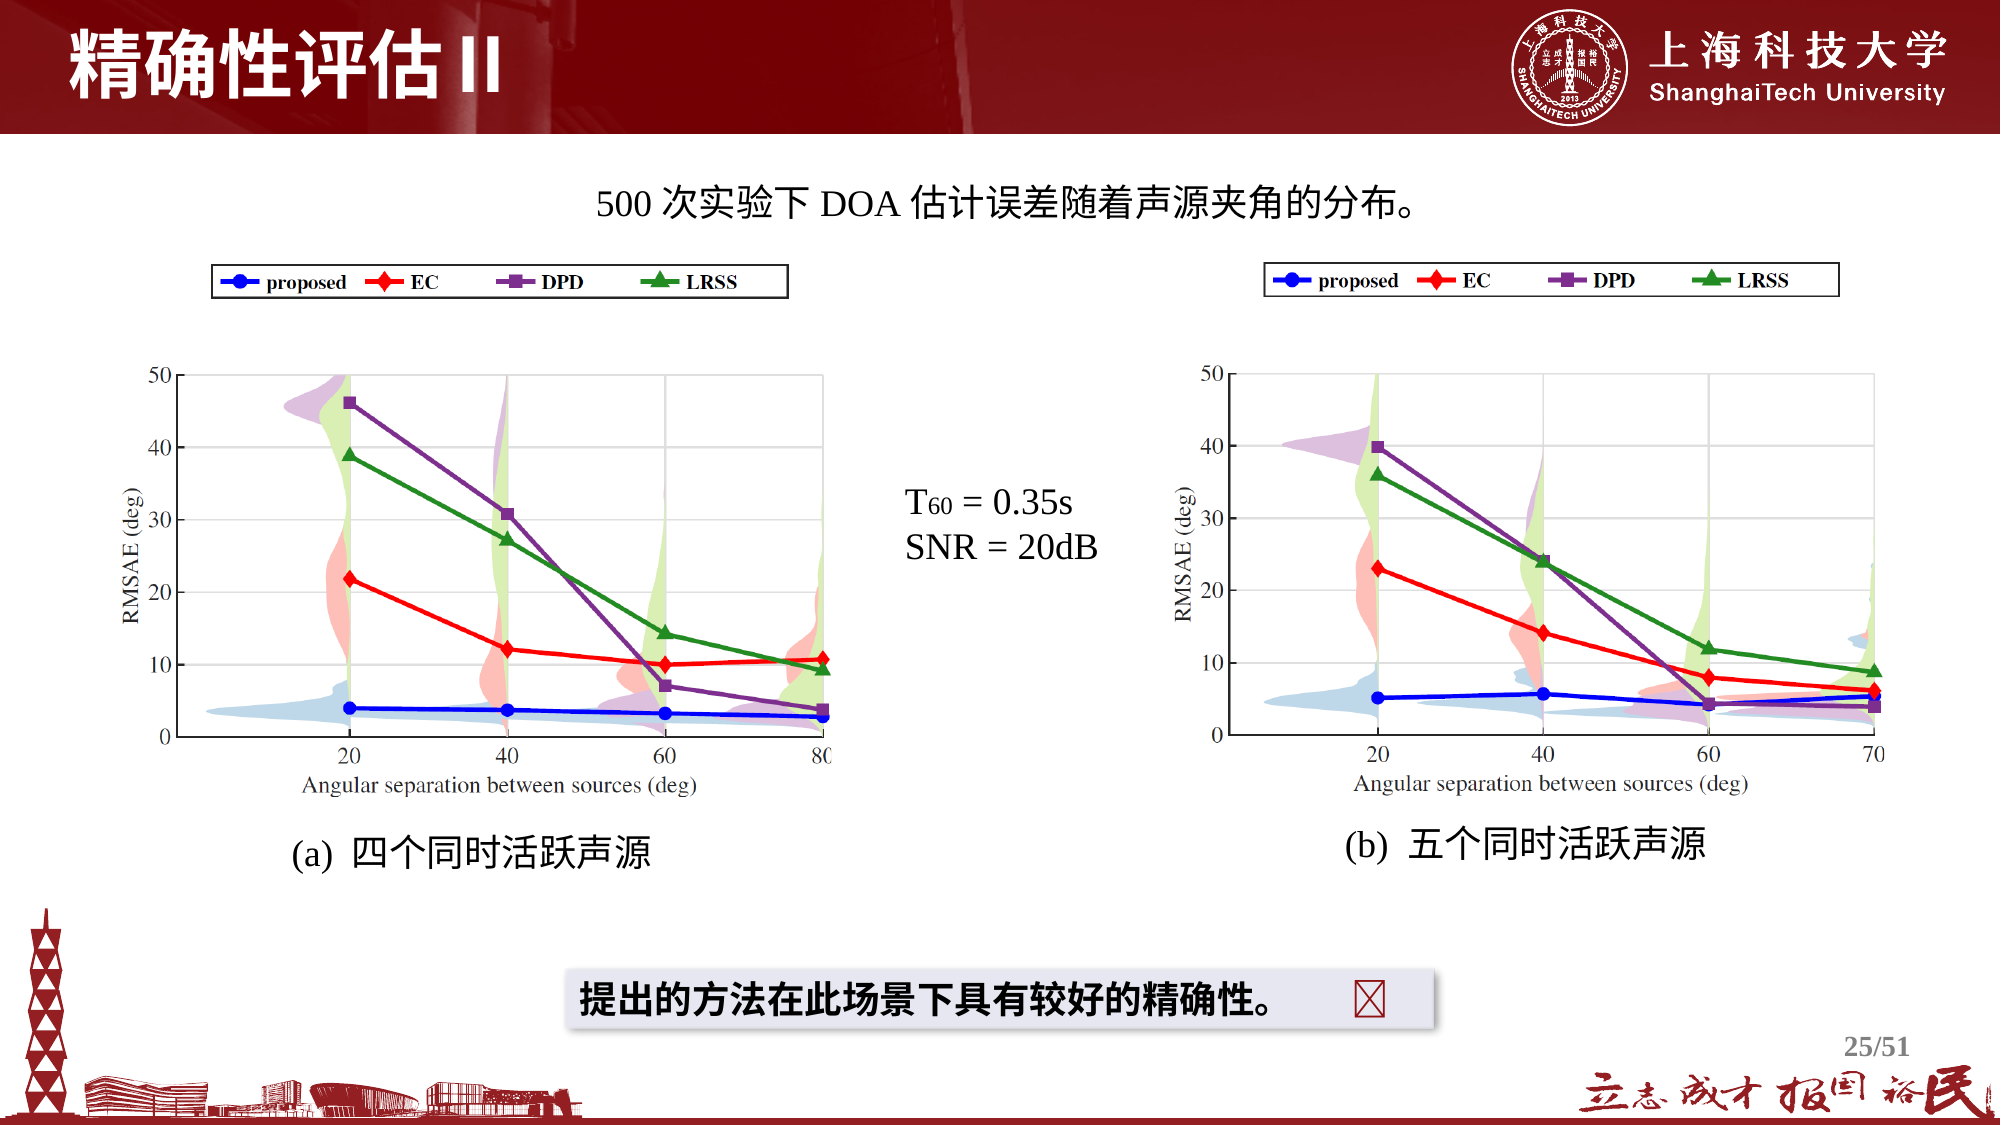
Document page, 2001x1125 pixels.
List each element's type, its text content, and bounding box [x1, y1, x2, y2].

text_box 提出的方法在此场景下具有较好的精确性。 🙂 [567, 971, 1434, 1027]
picture [1170, 249, 1885, 797]
title 精确性评估Ⅱ [53, 16, 1477, 121]
text_box (b) 五个同时活跃声源 [1330, 813, 1725, 873]
text_box T60 = 0.35s SNR = 20dB [890, 469, 1122, 575]
slide_number 25/51 [1476, 1014, 1926, 1075]
text_box (a) 四个同时活跃声源 [276, 821, 685, 882]
text_box 500次实验下DOA估计误差随着声源夹角的分布。 [581, 171, 1419, 232]
picture [117, 249, 832, 797]
